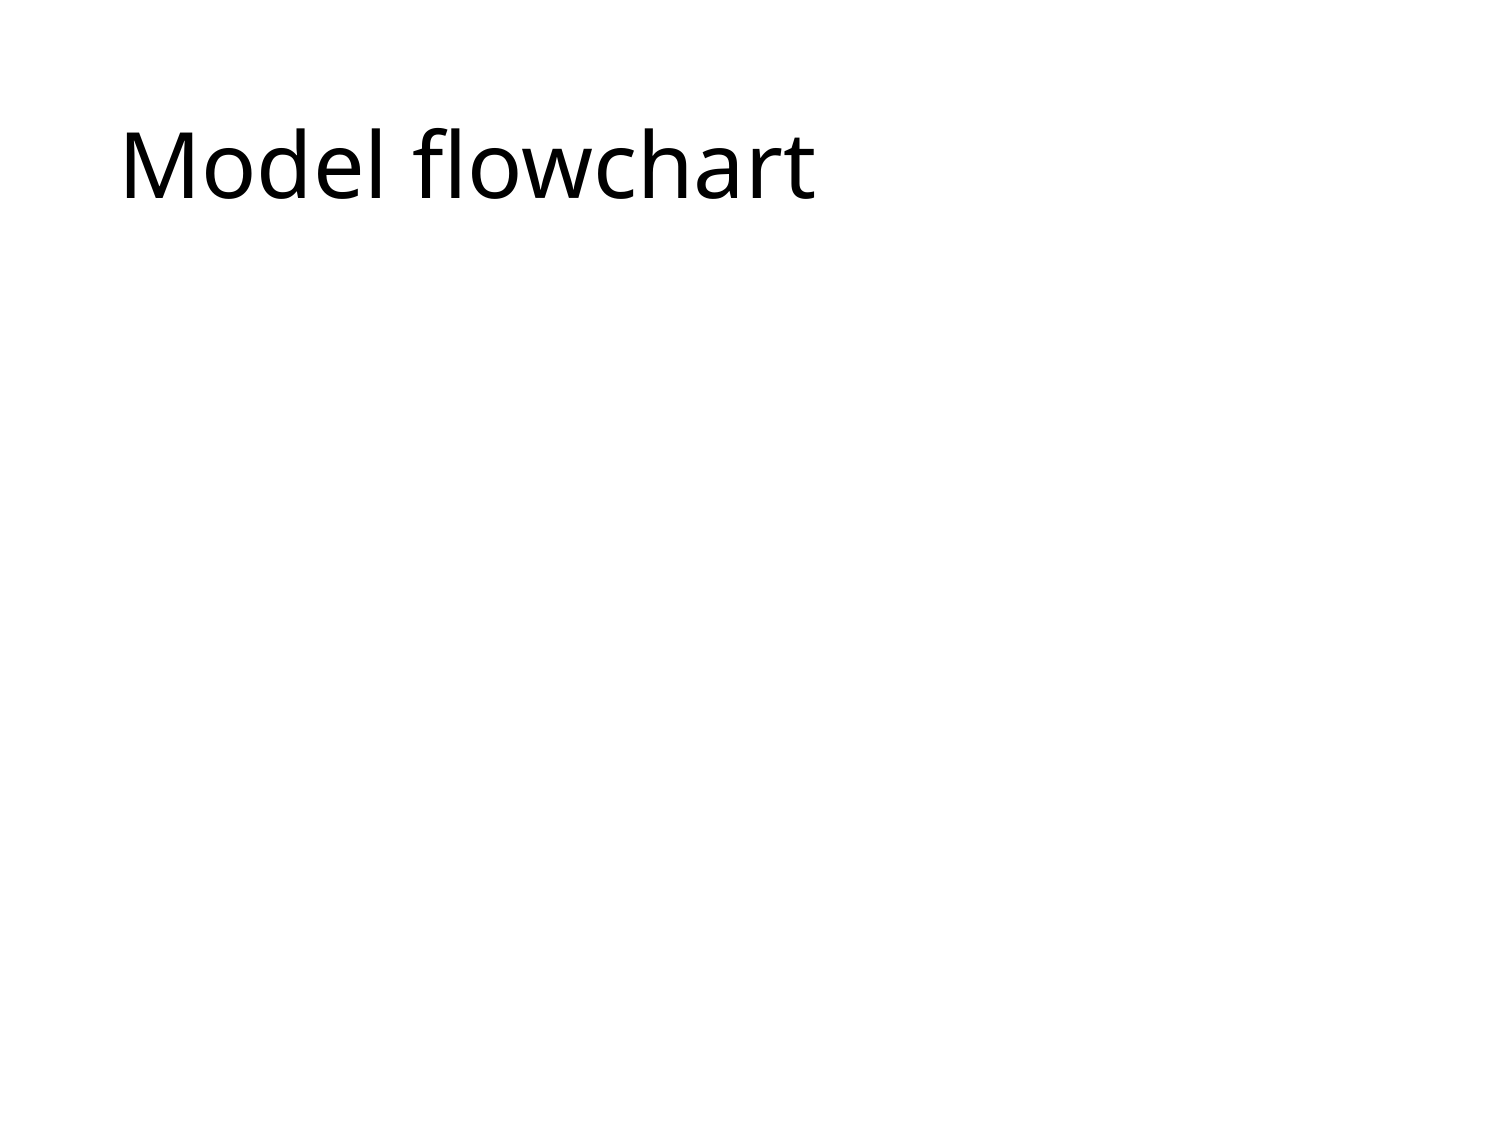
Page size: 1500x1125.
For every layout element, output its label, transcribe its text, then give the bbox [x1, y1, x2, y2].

title Model flowchart [103, 59, 1397, 278]
